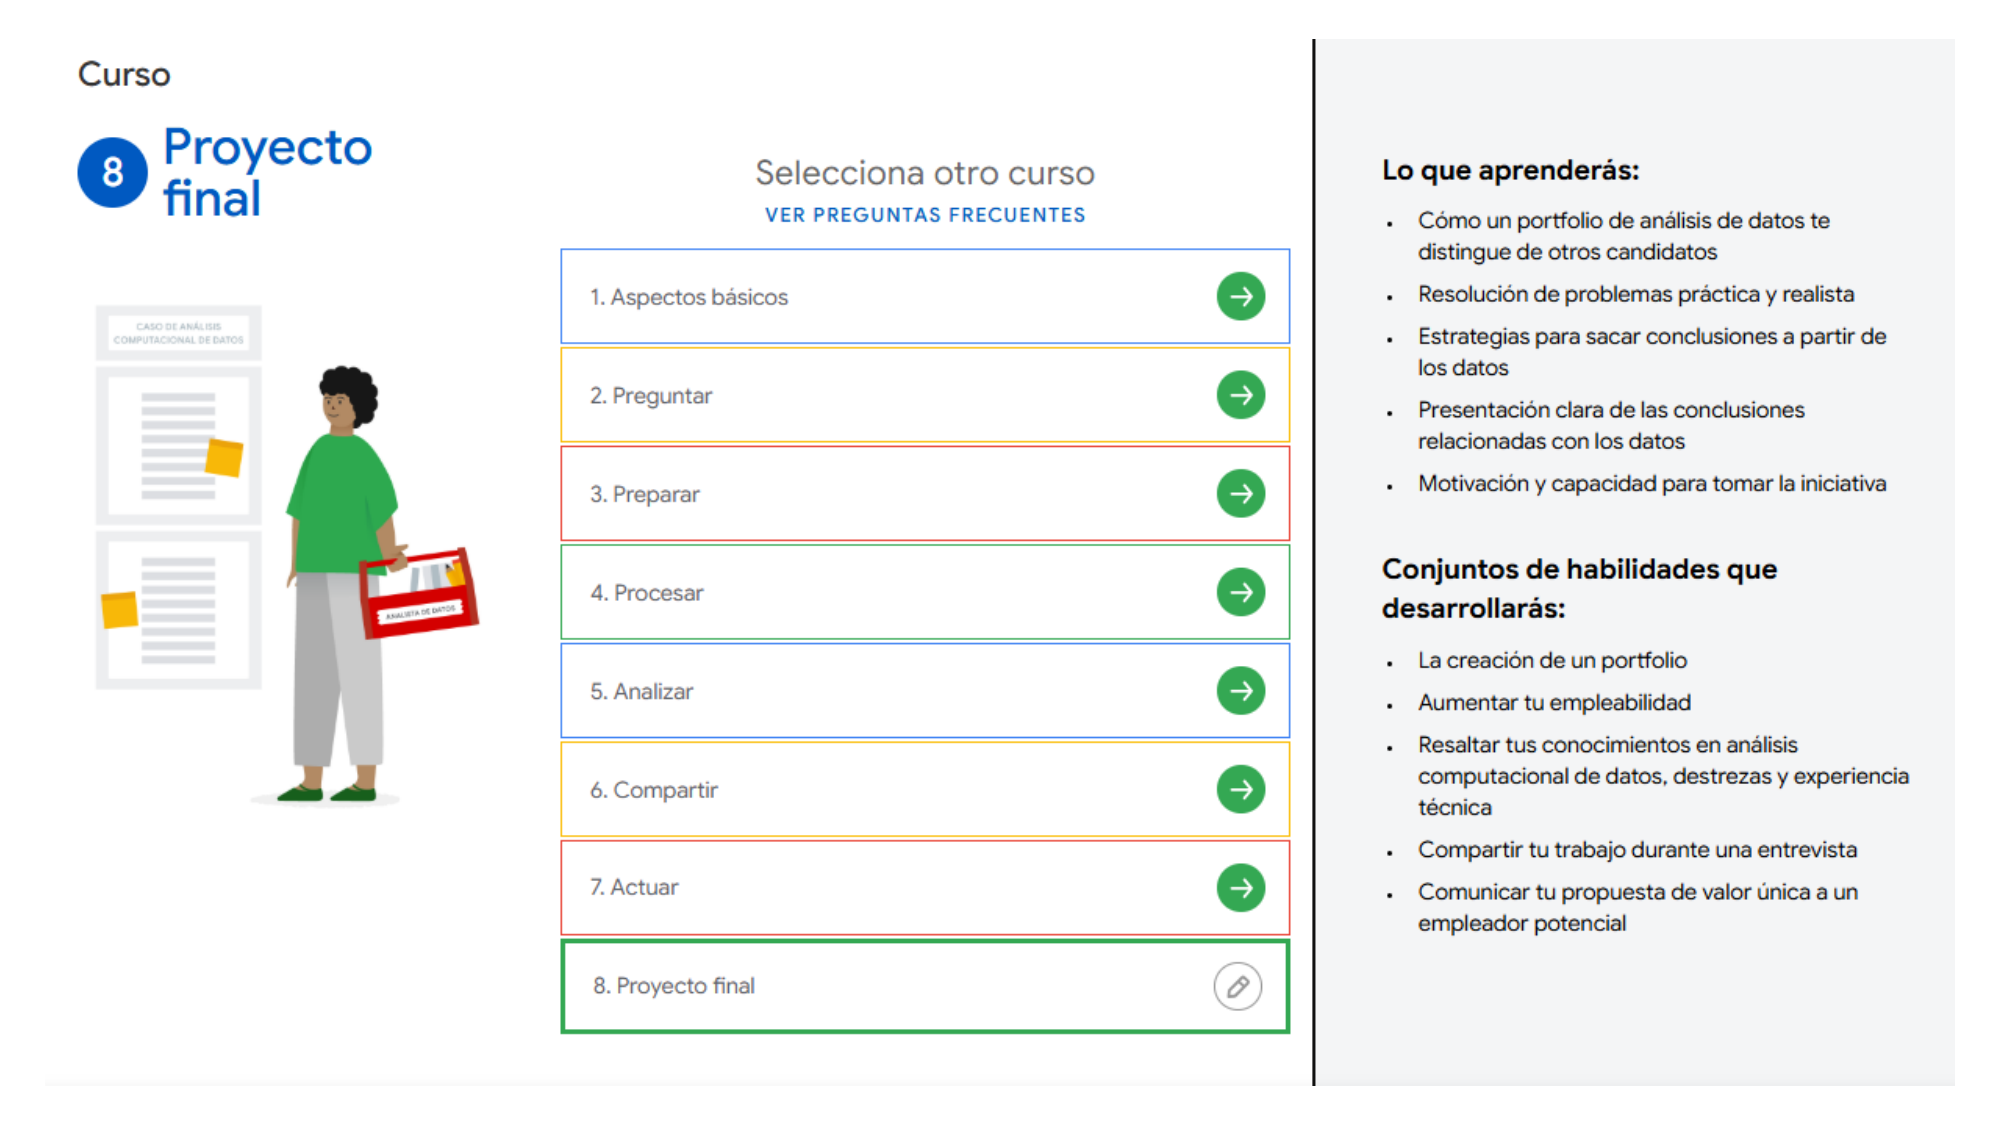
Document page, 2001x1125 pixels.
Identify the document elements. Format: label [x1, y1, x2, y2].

picture [44, 39, 1956, 1086]
